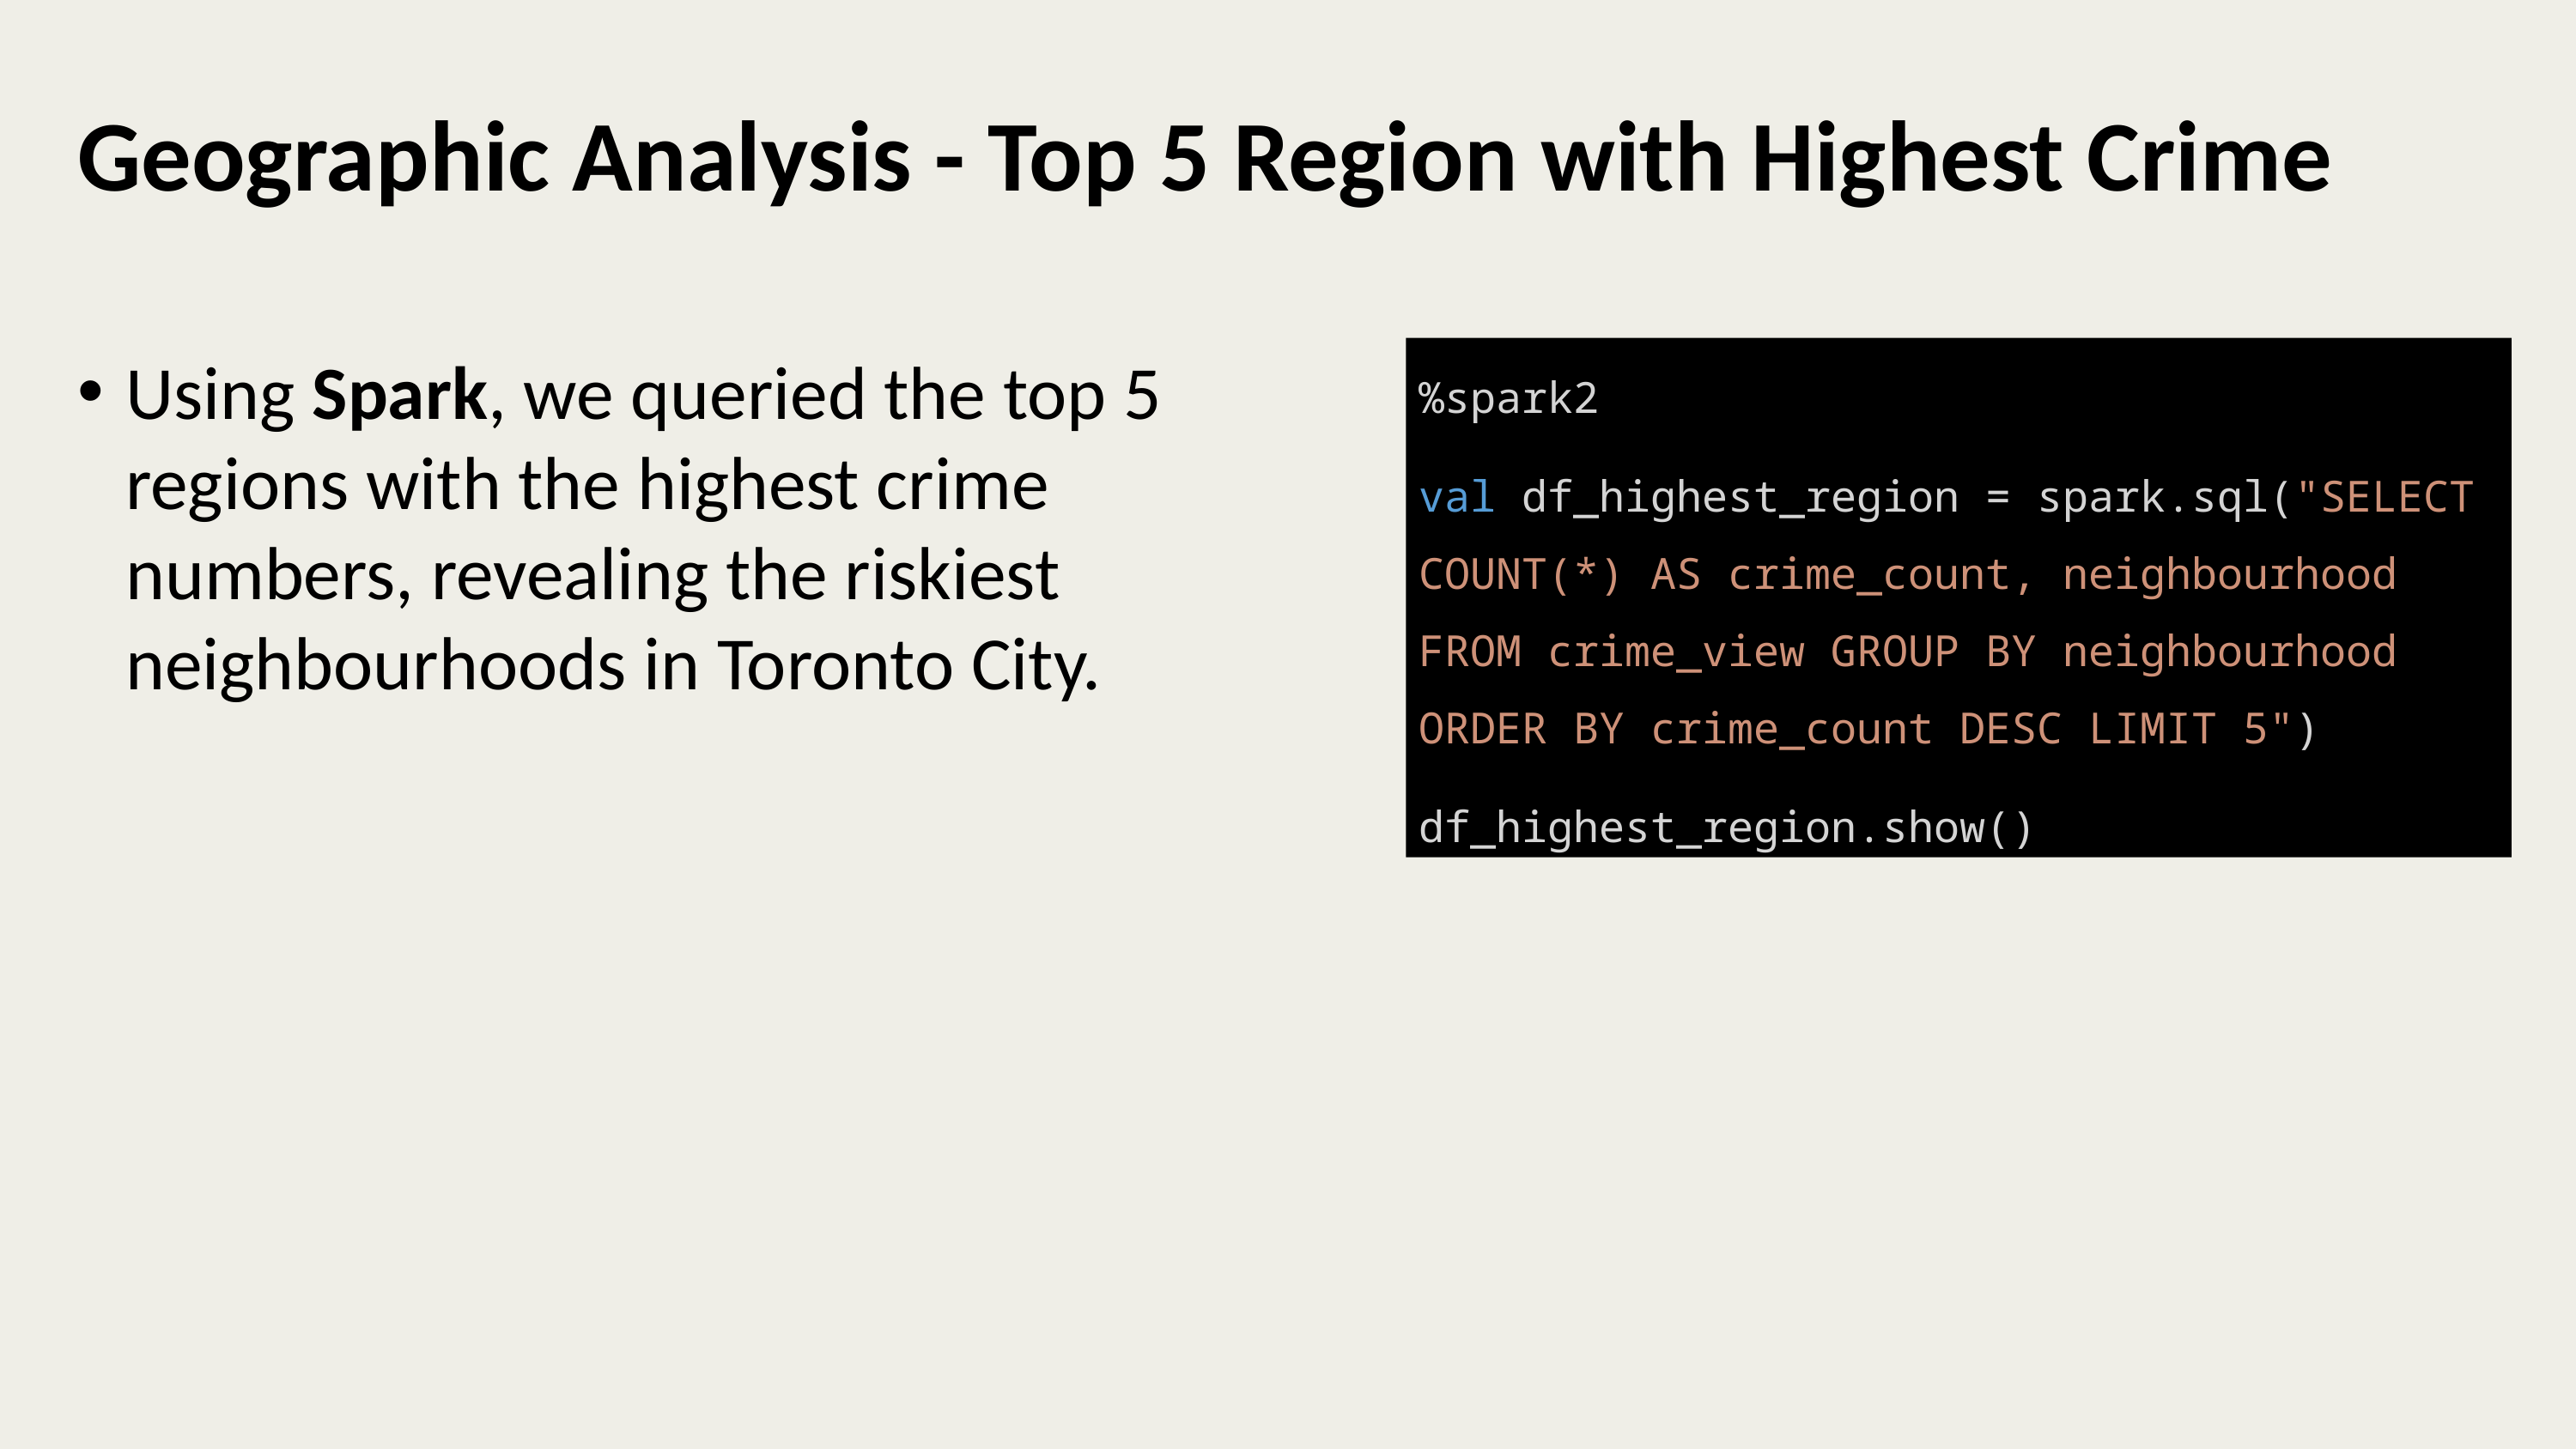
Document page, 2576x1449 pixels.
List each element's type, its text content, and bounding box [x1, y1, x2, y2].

title Geographic Analysis - Top 5 Region with Highest Crime [64, 39, 2490, 264]
list Using Spark, we queried the top 5 regions with the highest crime numbers, revealing the riskiest neighbourhoods in Toronto City. [64, 337, 1288, 1379]
text_box %spark2 val df_highest_region = spark.sql("SELECT COUNT(*) AS crime_count, neighbourhood FROM crime_view GROUP BY neighbourhood ORDER BY crime_count DESC LIMIT 5") df_highest_region.show() [1406, 337, 2512, 858]
